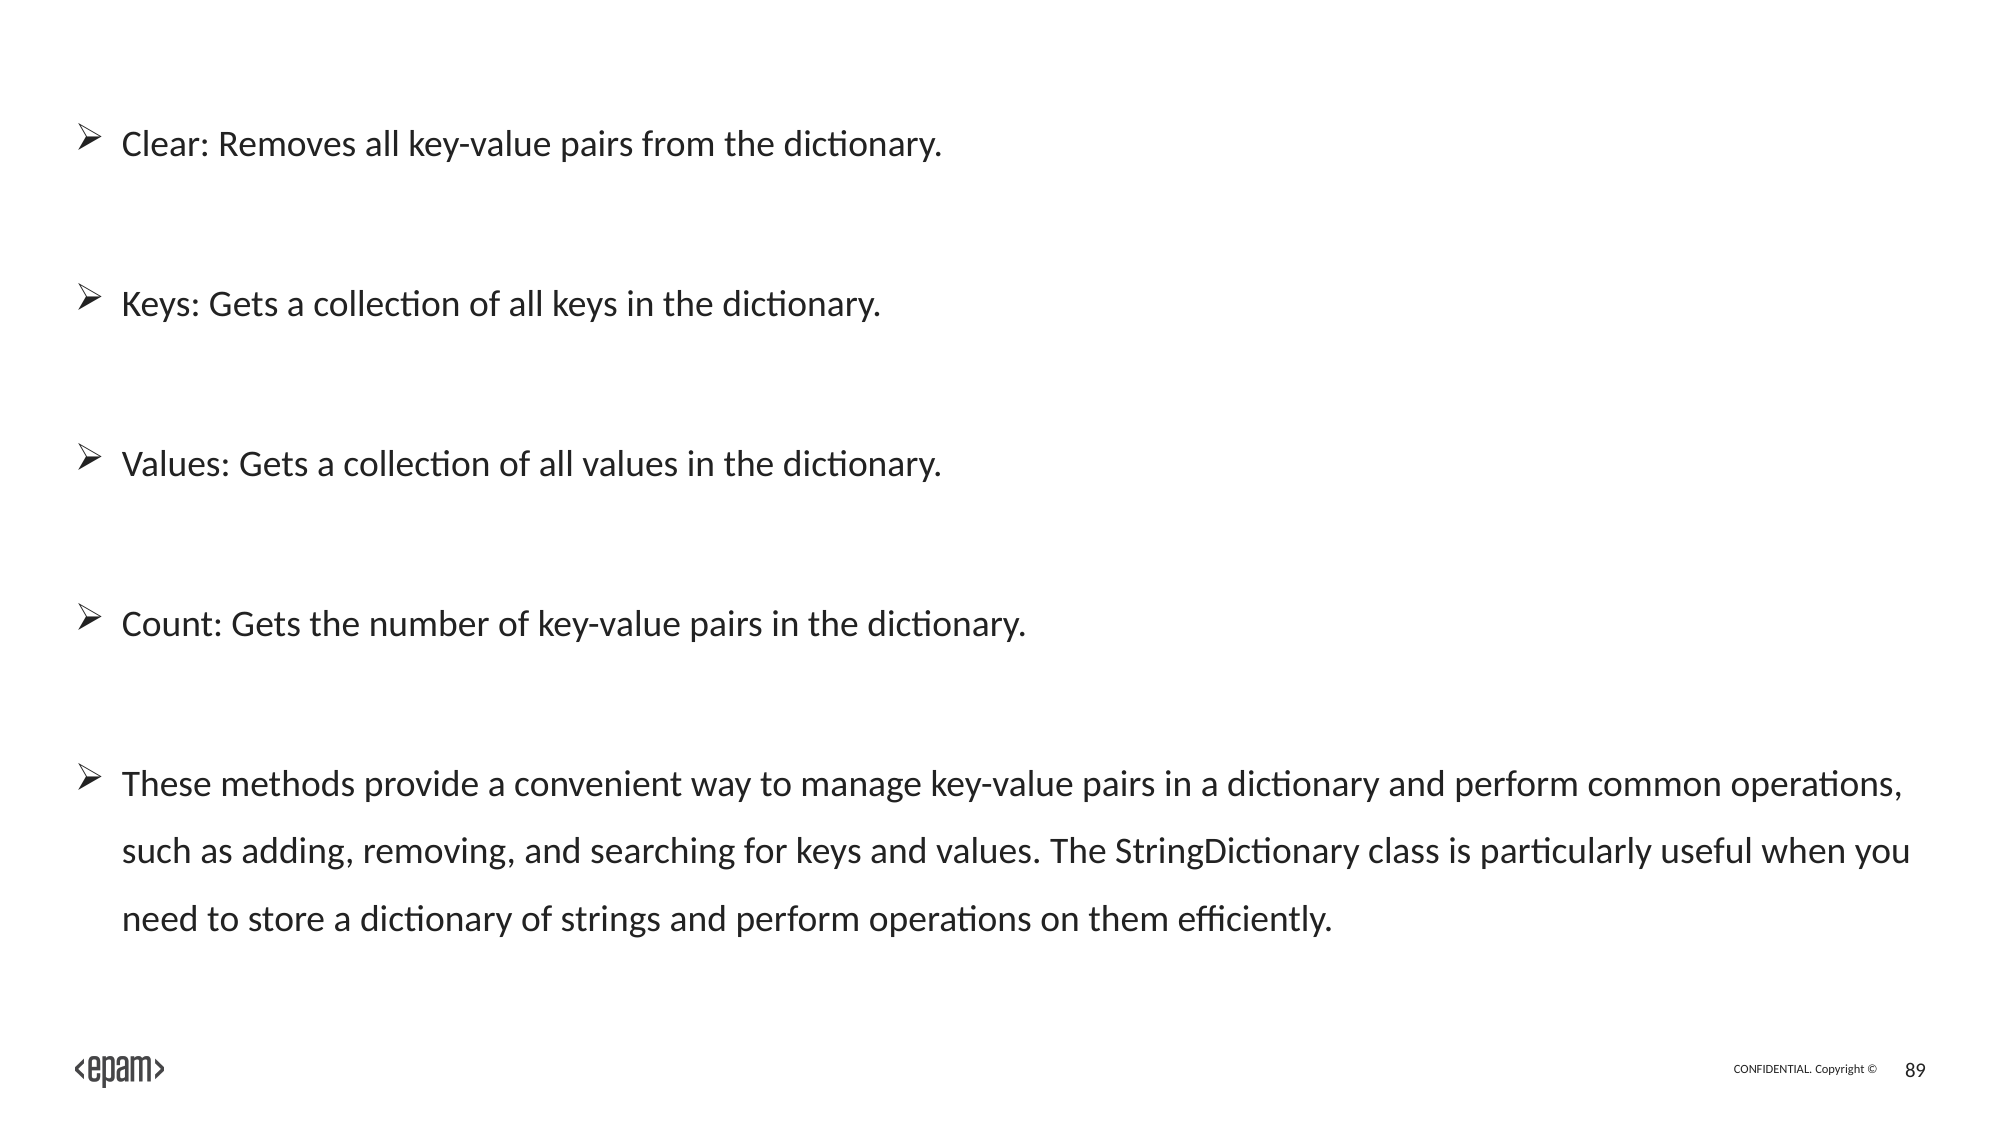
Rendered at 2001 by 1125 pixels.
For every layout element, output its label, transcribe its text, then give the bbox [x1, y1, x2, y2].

list Clear: Removes all key-value pairs from the dictionary. Keys: Gets a collection of all keys in the dictionary. Values: Gets a collection of all values in the dictionary. Count: Gets the number of key-value pairs in the dictionary. These methods provide a convenient way to manage key-value pairs in a dictionary and perform common operations, such as adding, removing, and searching for keys and values. The StringDictionary class is particularly useful when you need to store a dictionary of strings and perform operations on them efficiently. [75, 38, 1929, 1042]
picture [75, 1056, 164, 1088]
